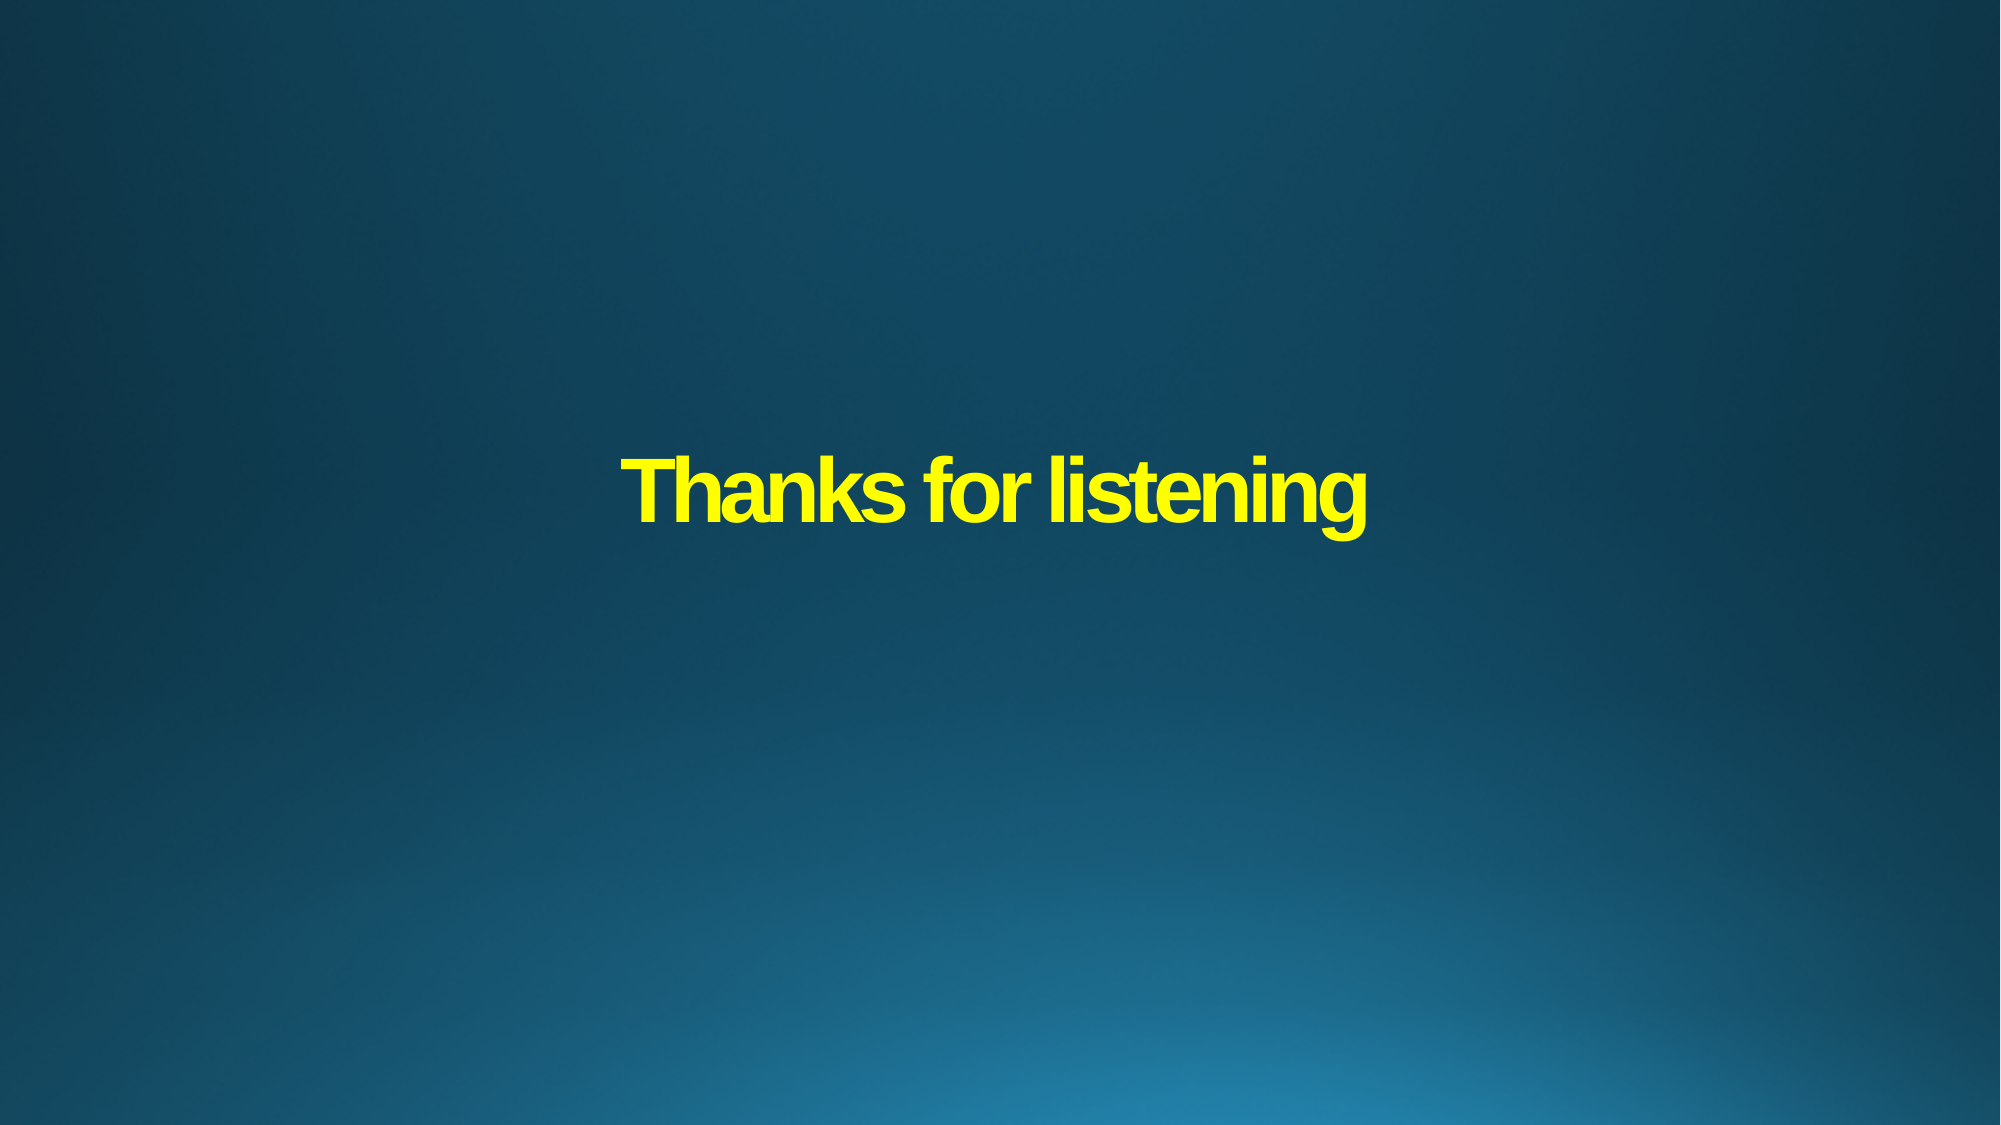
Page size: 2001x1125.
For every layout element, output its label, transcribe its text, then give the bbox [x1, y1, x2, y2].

title Thanks for listening [246, 436, 1747, 706]
picture [0, 0, 2001, 1125]
